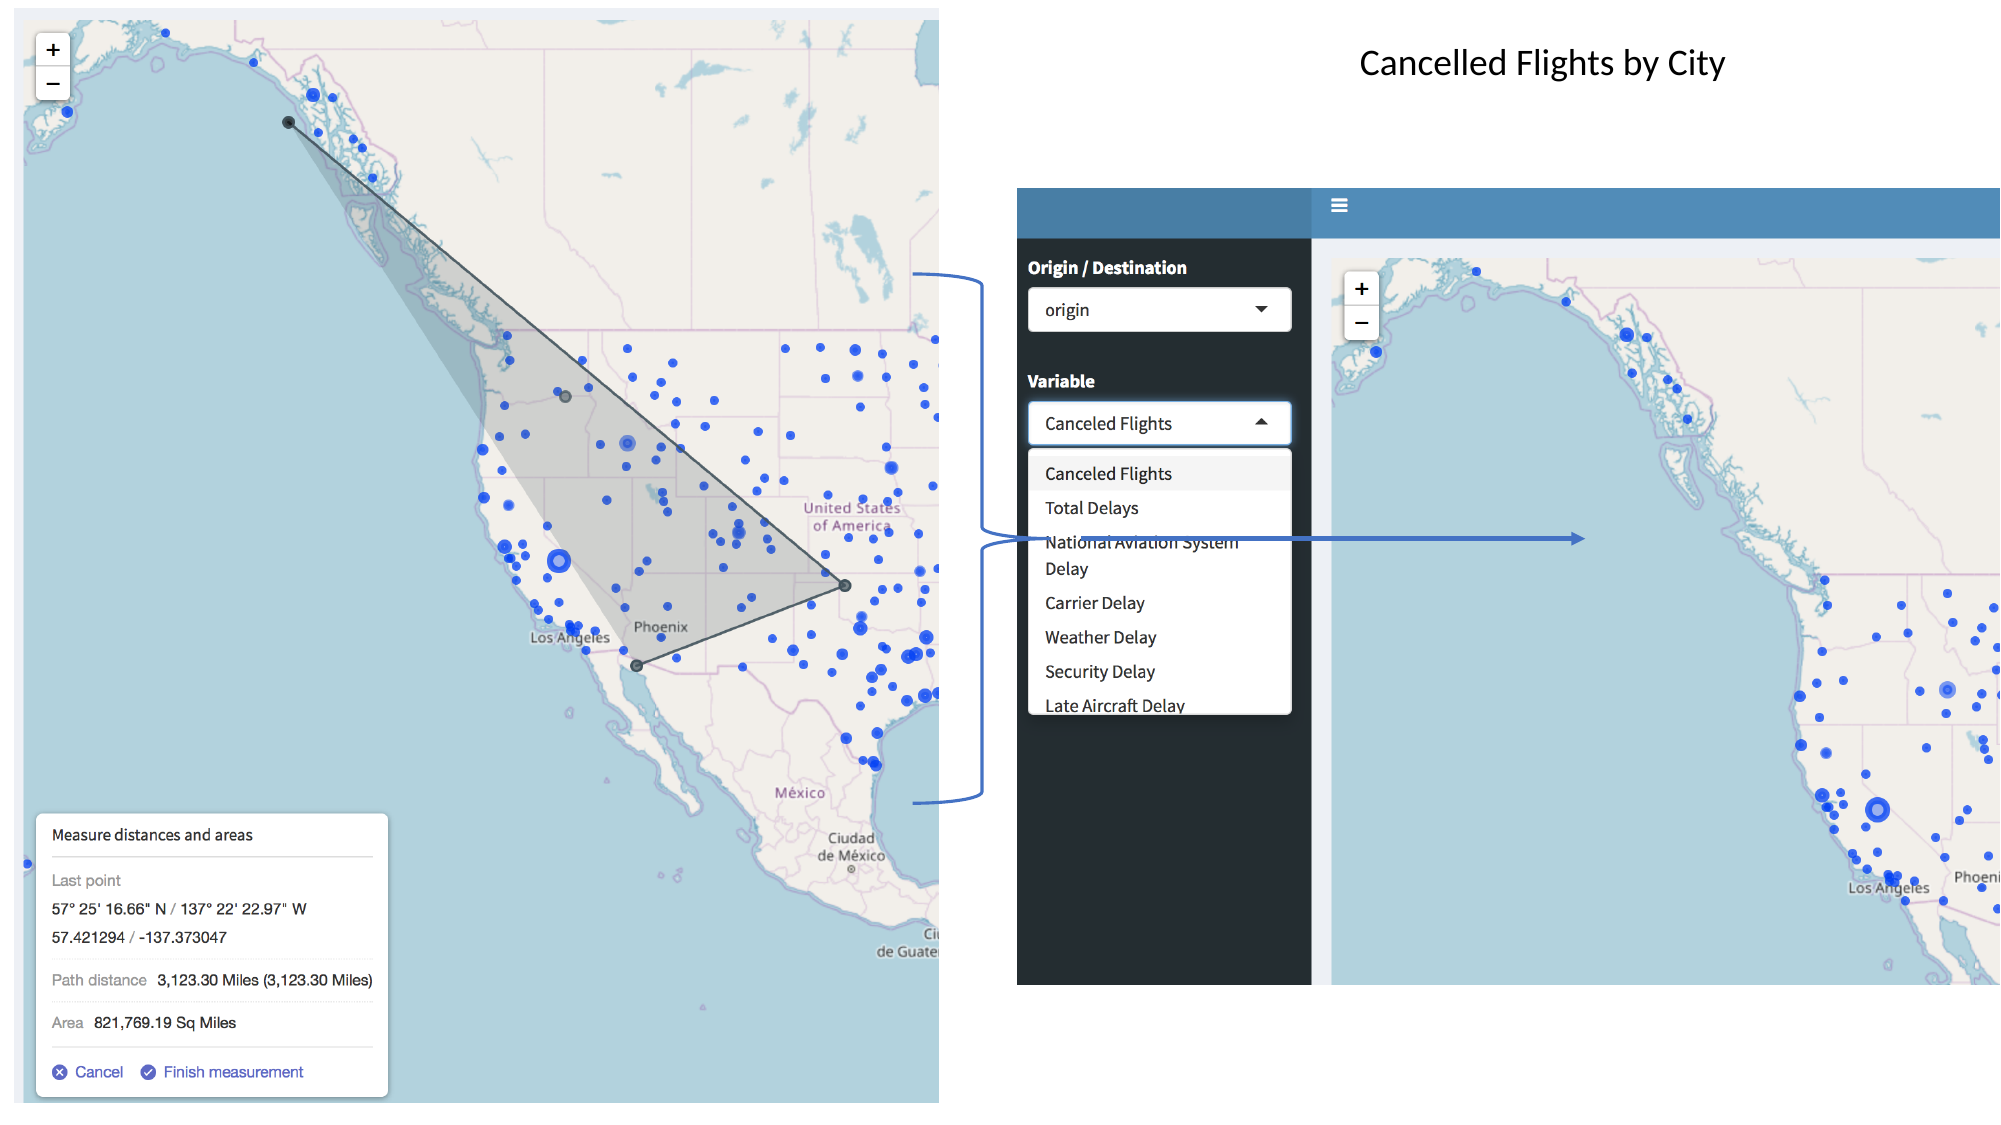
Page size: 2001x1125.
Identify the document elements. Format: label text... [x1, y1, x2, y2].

picture [1017, 188, 2000, 986]
text_box Cancelled Flights by City [1345, 30, 1742, 90]
text_box [939, 274, 1017, 803]
picture [14, 8, 939, 1103]
